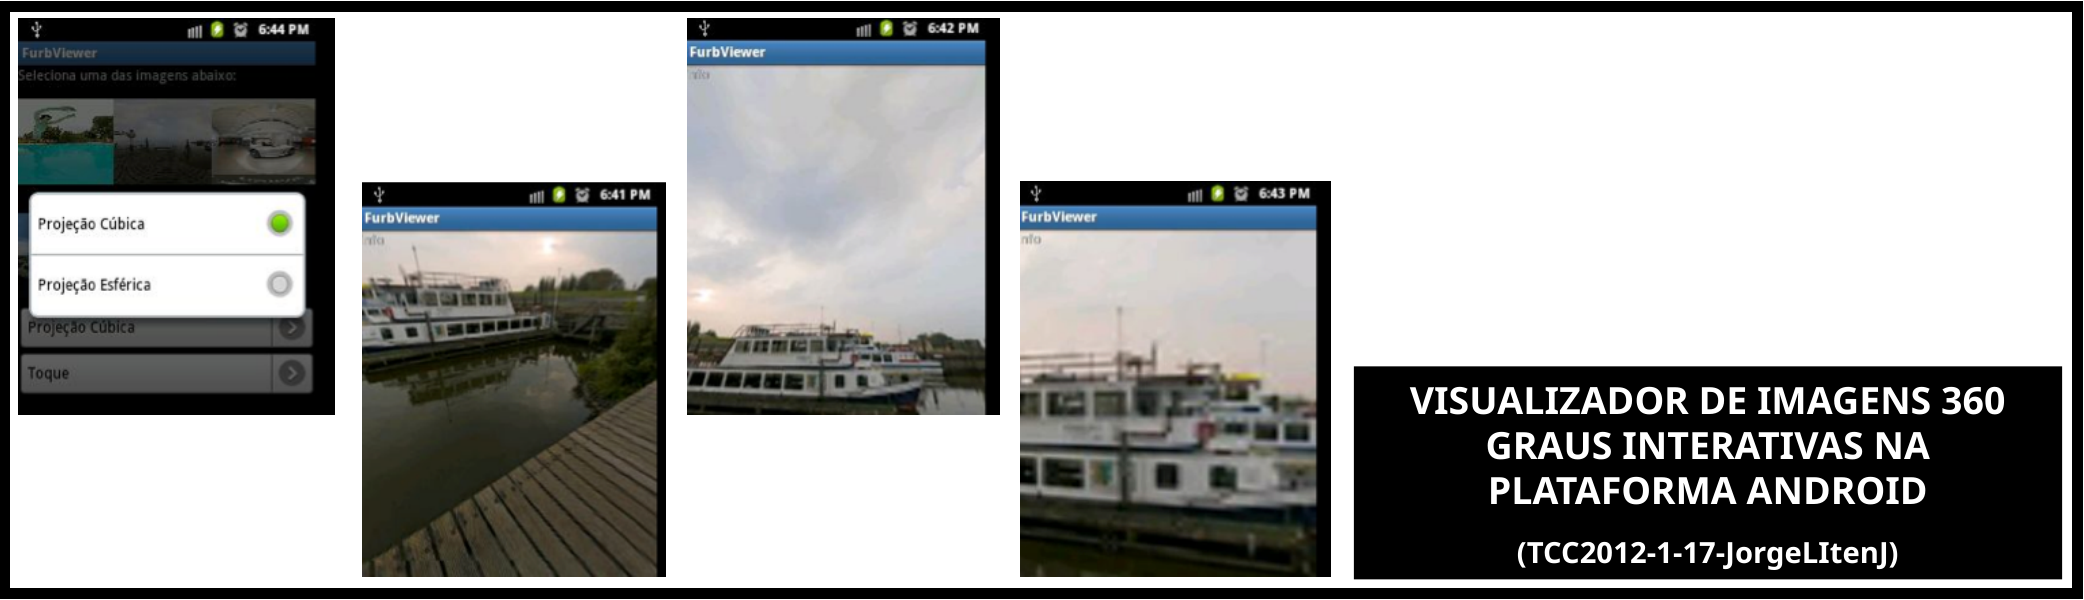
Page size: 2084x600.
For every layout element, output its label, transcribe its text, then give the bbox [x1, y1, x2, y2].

picture [687, 18, 1000, 415]
picture [1020, 180, 1331, 578]
table_header [10, 12, 2072, 588]
picture [362, 180, 666, 578]
text_box VISUALIZADOR DE IMAGENS 360 GRAUS INTERATIVAS NA PLATAFORMA ANDROID (TCC2012-1-17-JorgeLItenJ) [1353, 366, 2063, 580]
picture [18, 18, 335, 415]
